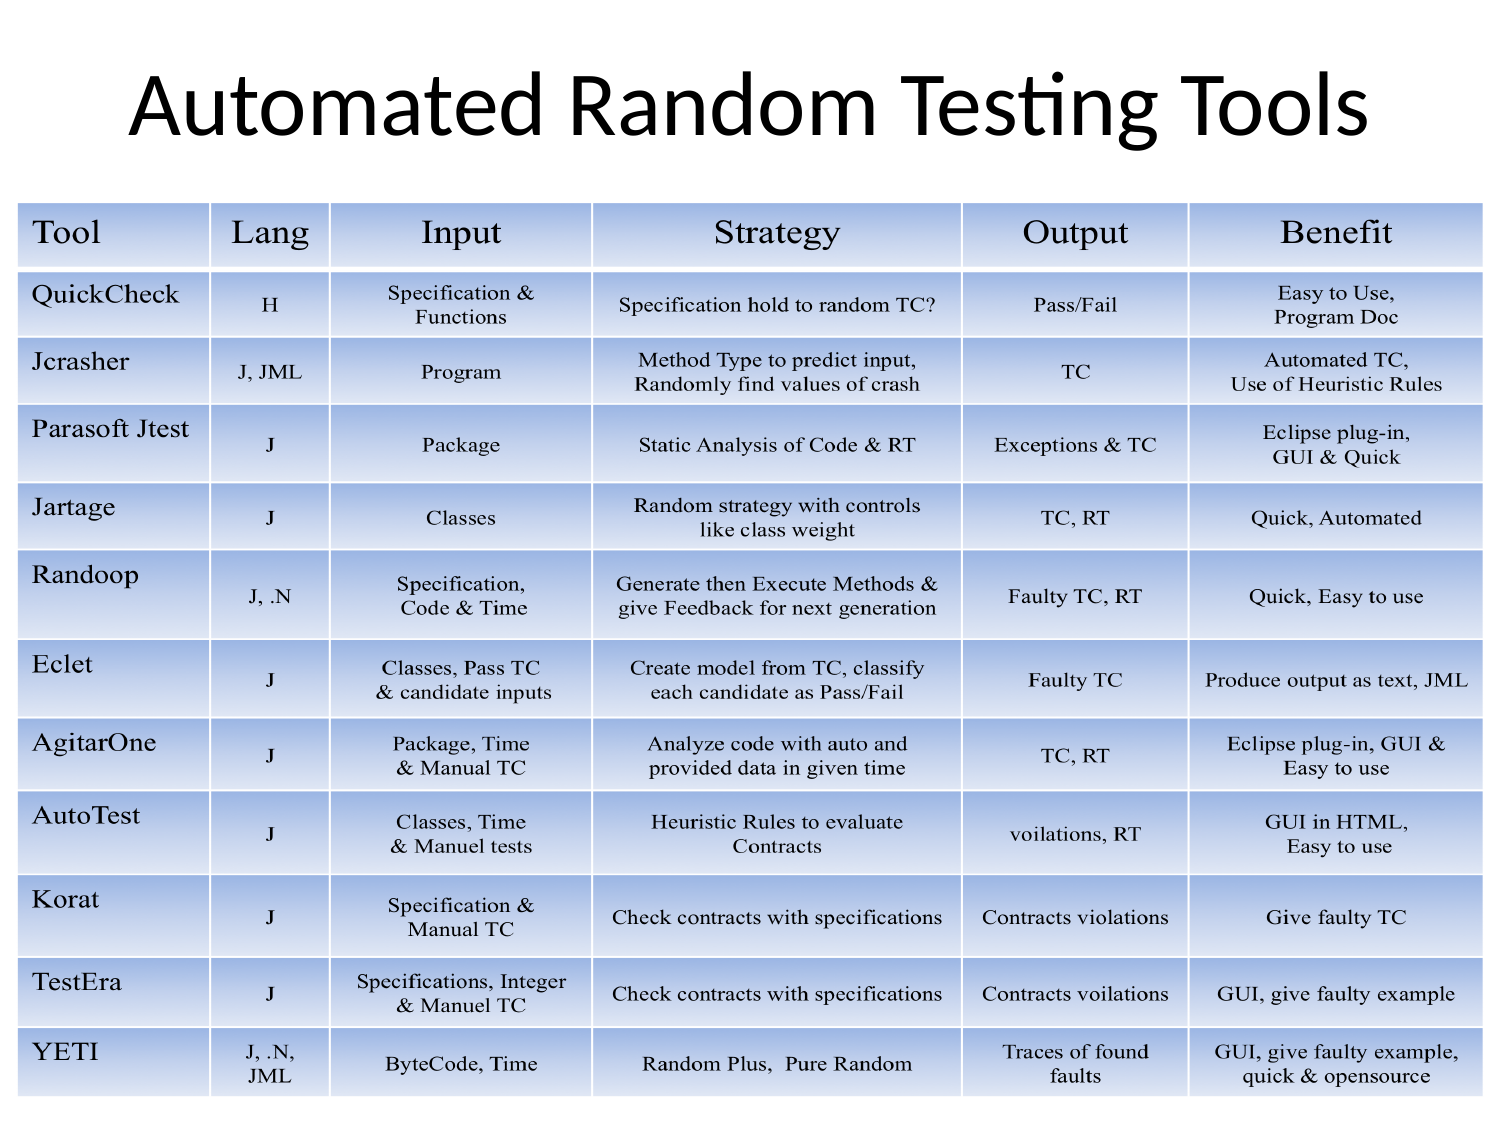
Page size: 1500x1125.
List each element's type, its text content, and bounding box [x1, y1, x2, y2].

title Automated Random Testing Tools [75, 4, 1425, 193]
picture [16, 201, 1484, 1098]
